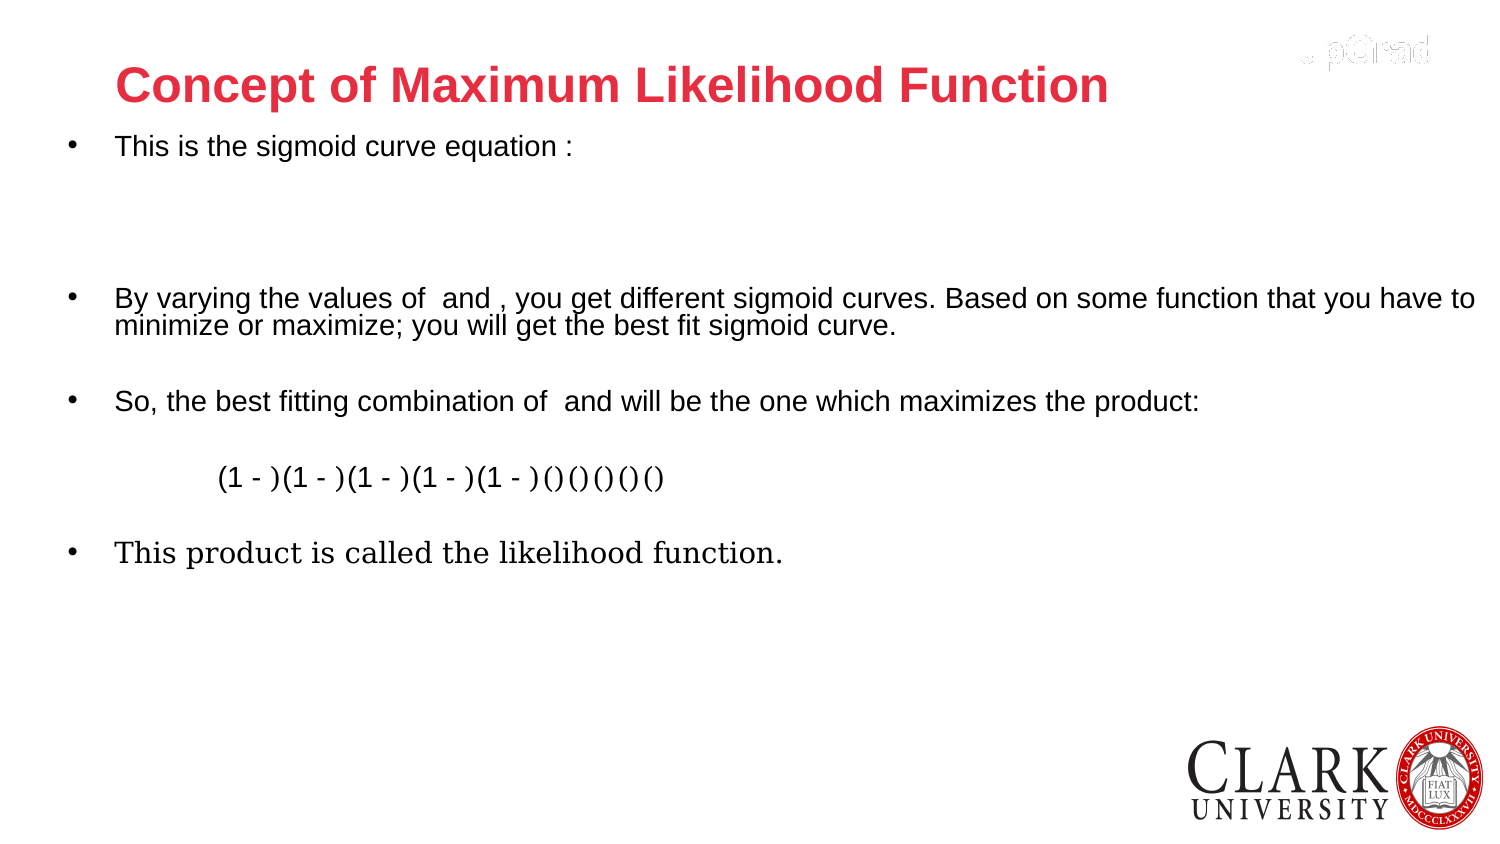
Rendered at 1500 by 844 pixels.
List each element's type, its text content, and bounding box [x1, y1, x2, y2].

title Logistic Regression [52, 18, 697, 83]
text_box Concept of Maximum Likelihood Function [100, 44, 1200, 120]
picture [1188, 726, 1483, 830]
text_box [1300, 34, 1434, 71]
